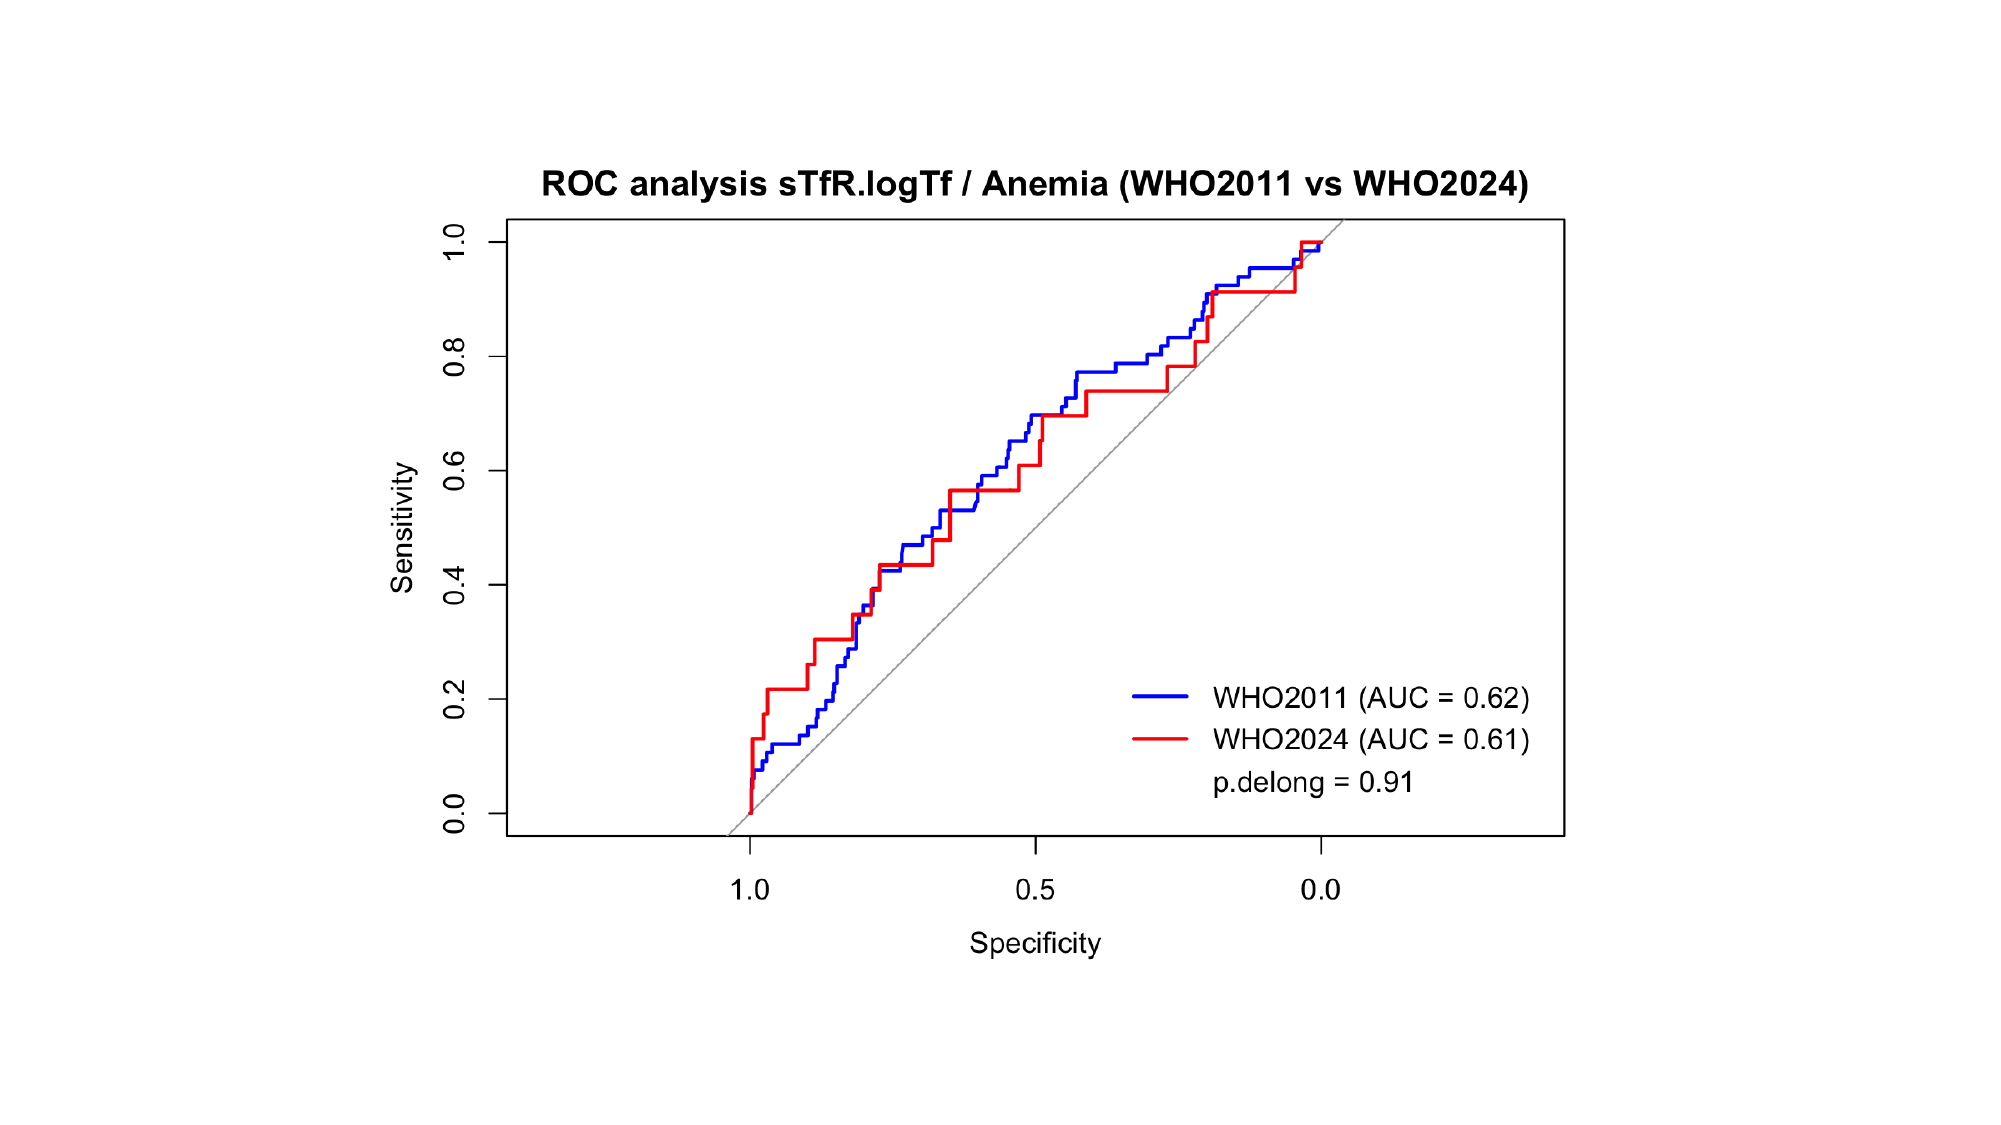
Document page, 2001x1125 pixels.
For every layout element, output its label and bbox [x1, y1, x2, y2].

picture [361, 144, 1638, 981]
